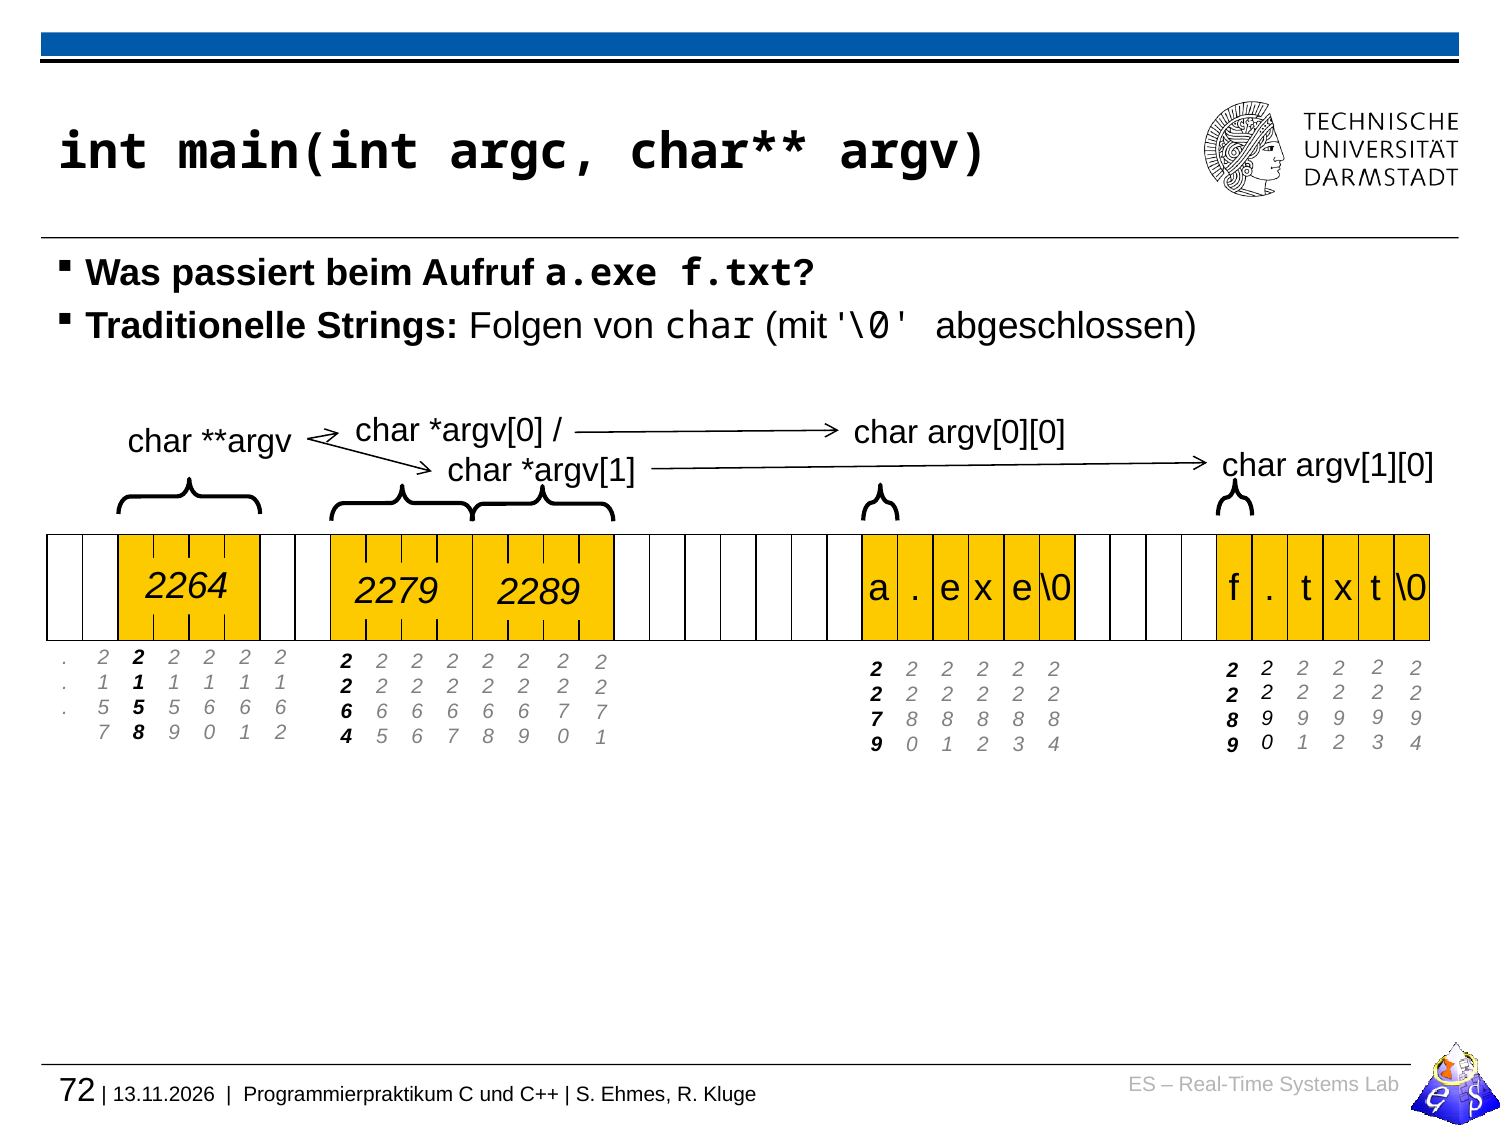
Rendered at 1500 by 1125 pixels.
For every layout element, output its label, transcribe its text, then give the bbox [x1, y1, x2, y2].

picture [1411, 1041, 1500, 1125]
picture [1187, 84, 1483, 214]
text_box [46, 400, 1452, 765]
title int main(int argc, char** argv) [58, 80, 1187, 218]
list Was passiert beim Aufruf a.exe f.txt? Traditionelle Strings: Folgen von char (mit '\0' abgeschlossen) [41, 240, 1459, 1056]
